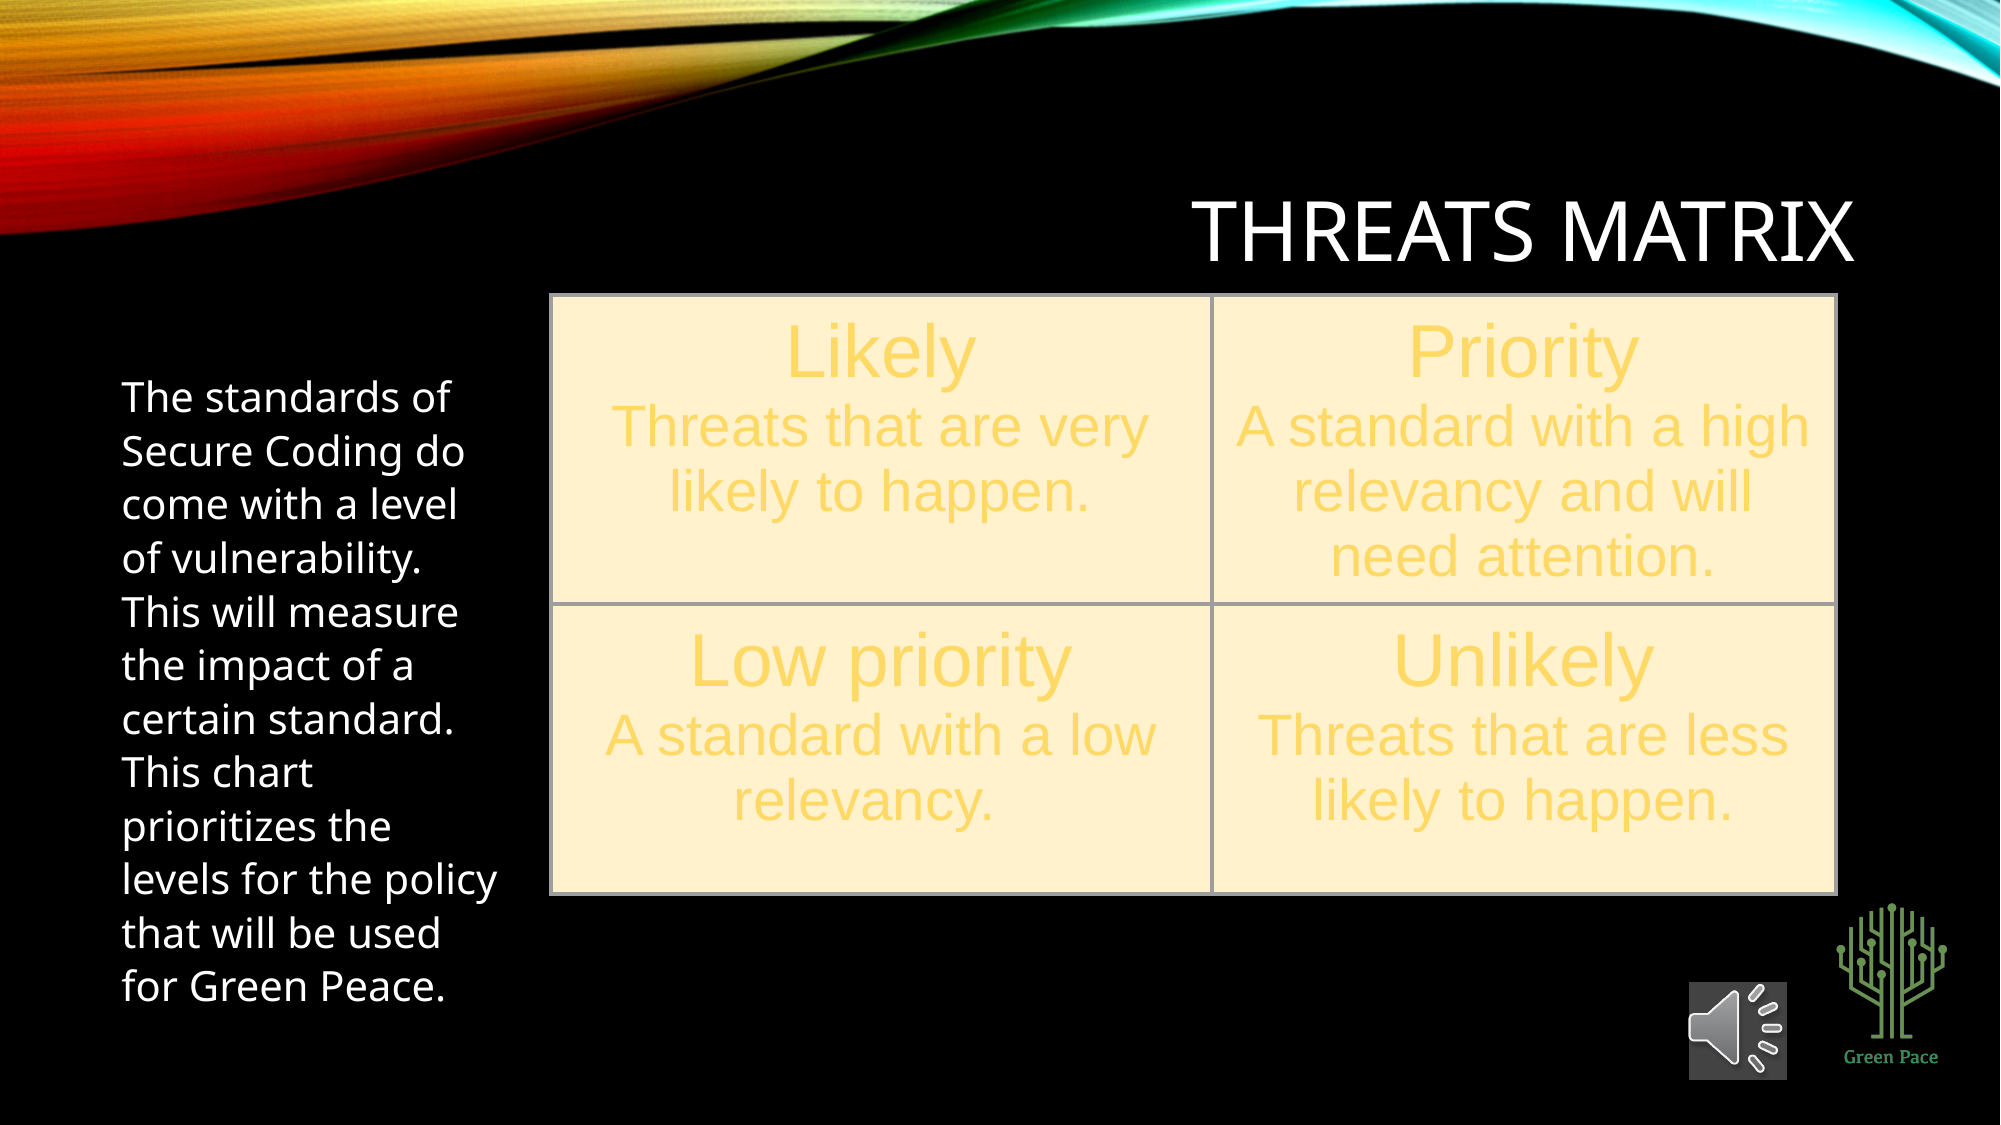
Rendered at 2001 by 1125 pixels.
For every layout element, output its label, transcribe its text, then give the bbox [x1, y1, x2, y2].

picture [1687, 980, 1789, 1082]
table_cell Unlikely Threats that are less likely to happen. [1214, 606, 1834, 892]
table_header Priority A standard with a high relevancy and will need attention. [1214, 297, 1834, 602]
table_cell Low priority A standard with a low relevancy. [553, 606, 1210, 892]
picture [0, 0, 2000, 237]
picture [1817, 892, 1964, 1082]
title THREATS MATRIX [458, 128, 1871, 341]
list The standards of Secure Coding do come with a level of vulnerability. This will measure the impact of a certain standard. This chart prioritizes the levels for the policy that will be used for Green Peace. [68, 360, 521, 1021]
table_header Likely Threats that are very likely to happen. [553, 297, 1210, 602]
